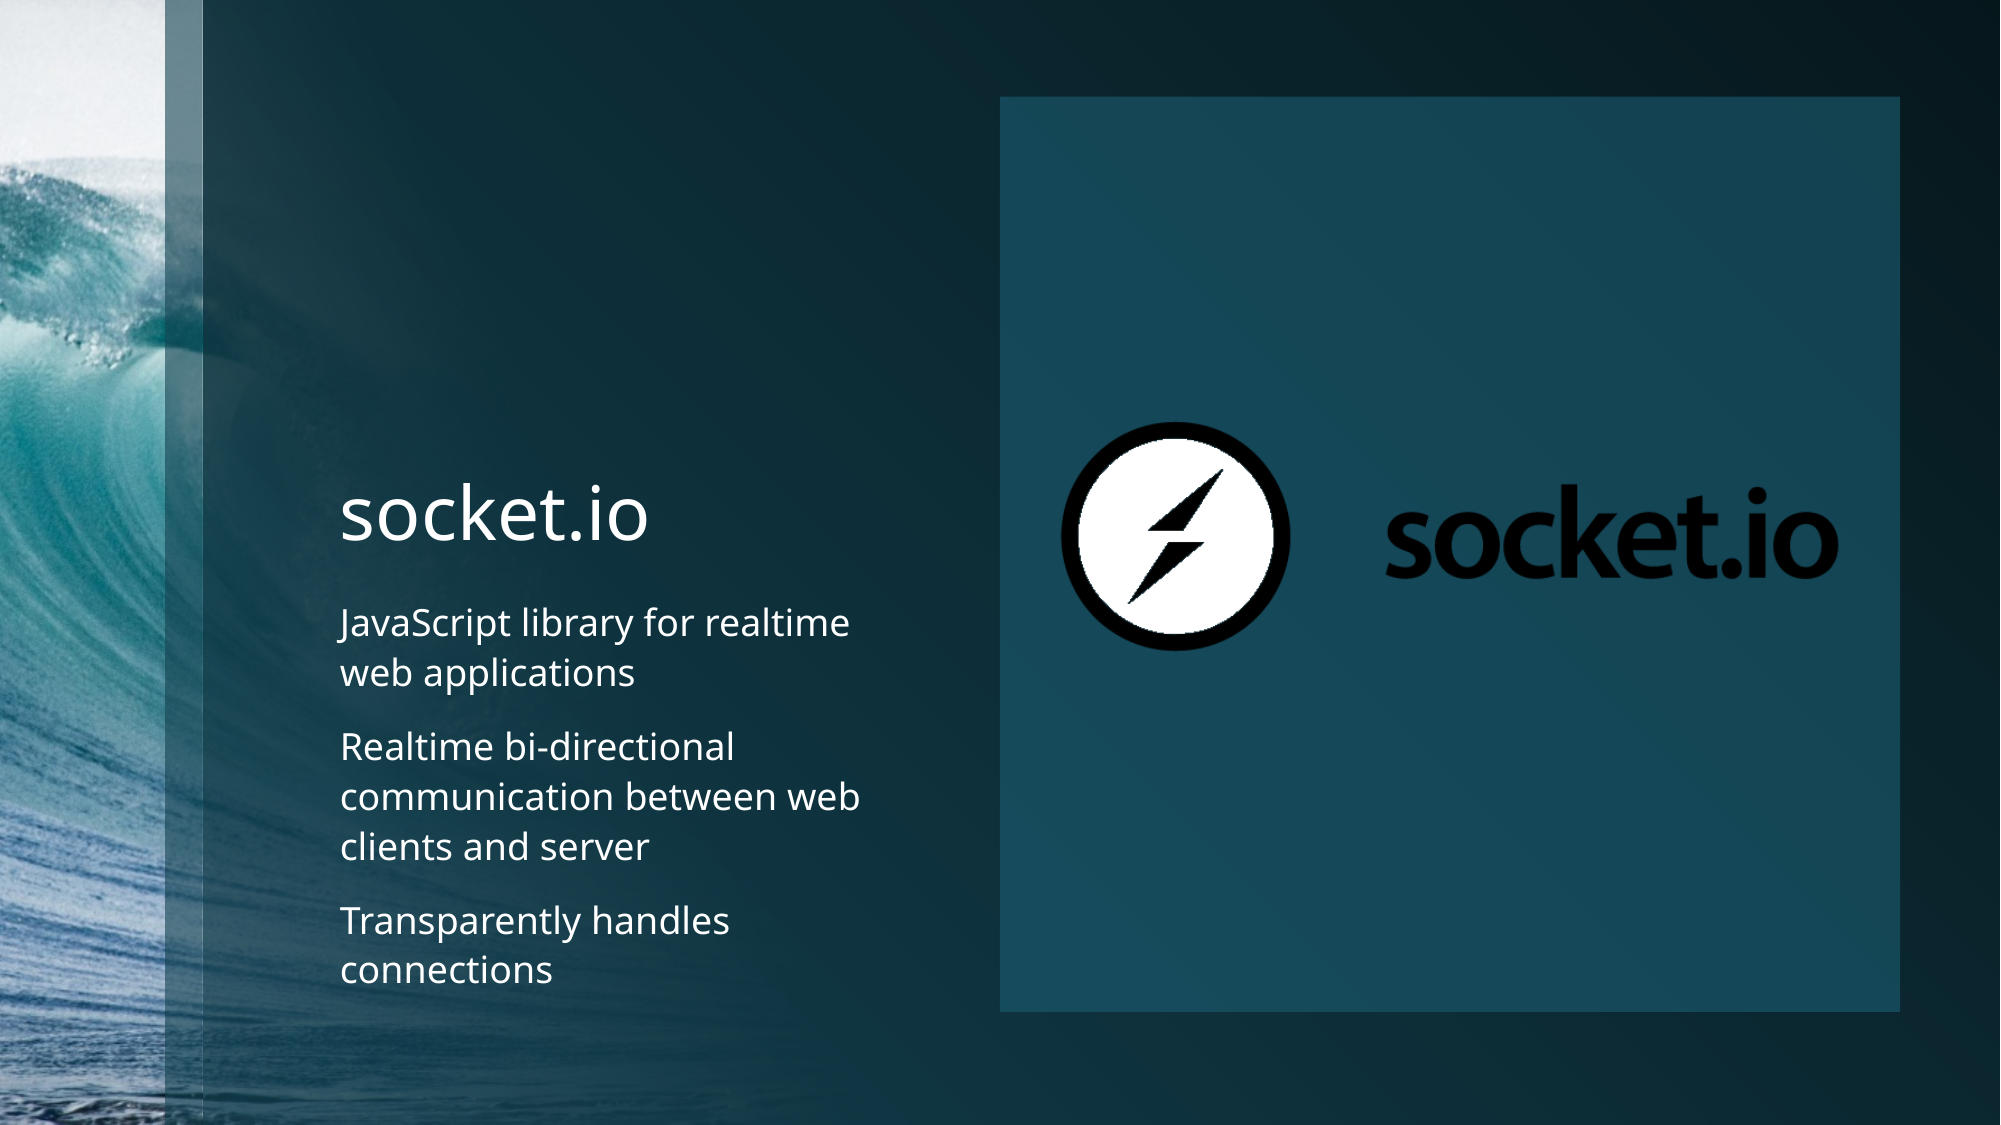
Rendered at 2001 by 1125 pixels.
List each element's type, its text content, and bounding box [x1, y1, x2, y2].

list JavaScript library for realtime web applications Realtime bi-directional communication between web clients and server Transparently handles connections [324, 587, 925, 1012]
title socket.io [324, 96, 925, 563]
picture [0, 0, 2000, 1125]
